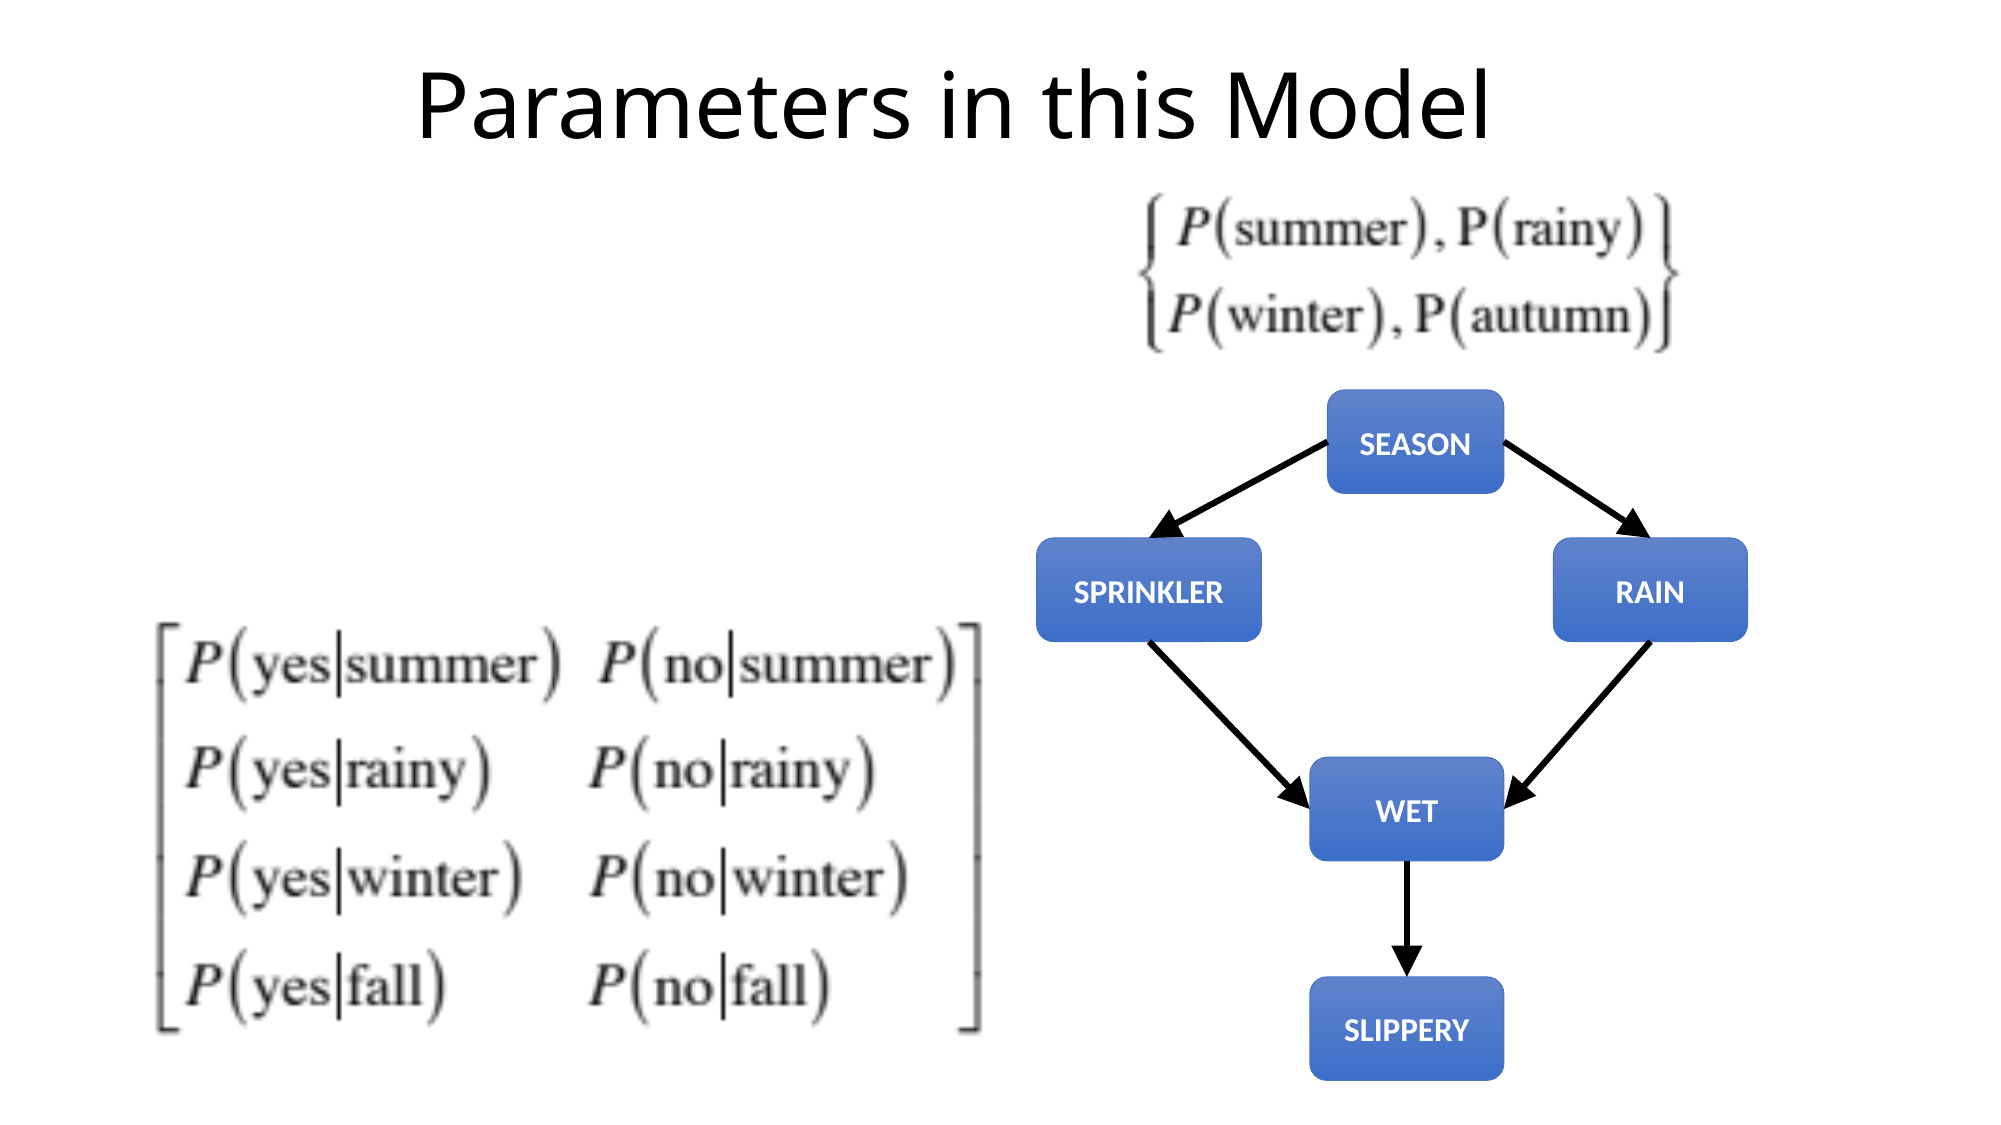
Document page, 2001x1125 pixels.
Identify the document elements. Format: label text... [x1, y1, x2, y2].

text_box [1132, 184, 1682, 361]
title Parameters in this Model [249, 34, 1713, 185]
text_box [1036, 389, 1748, 1081]
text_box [150, 609, 987, 1040]
